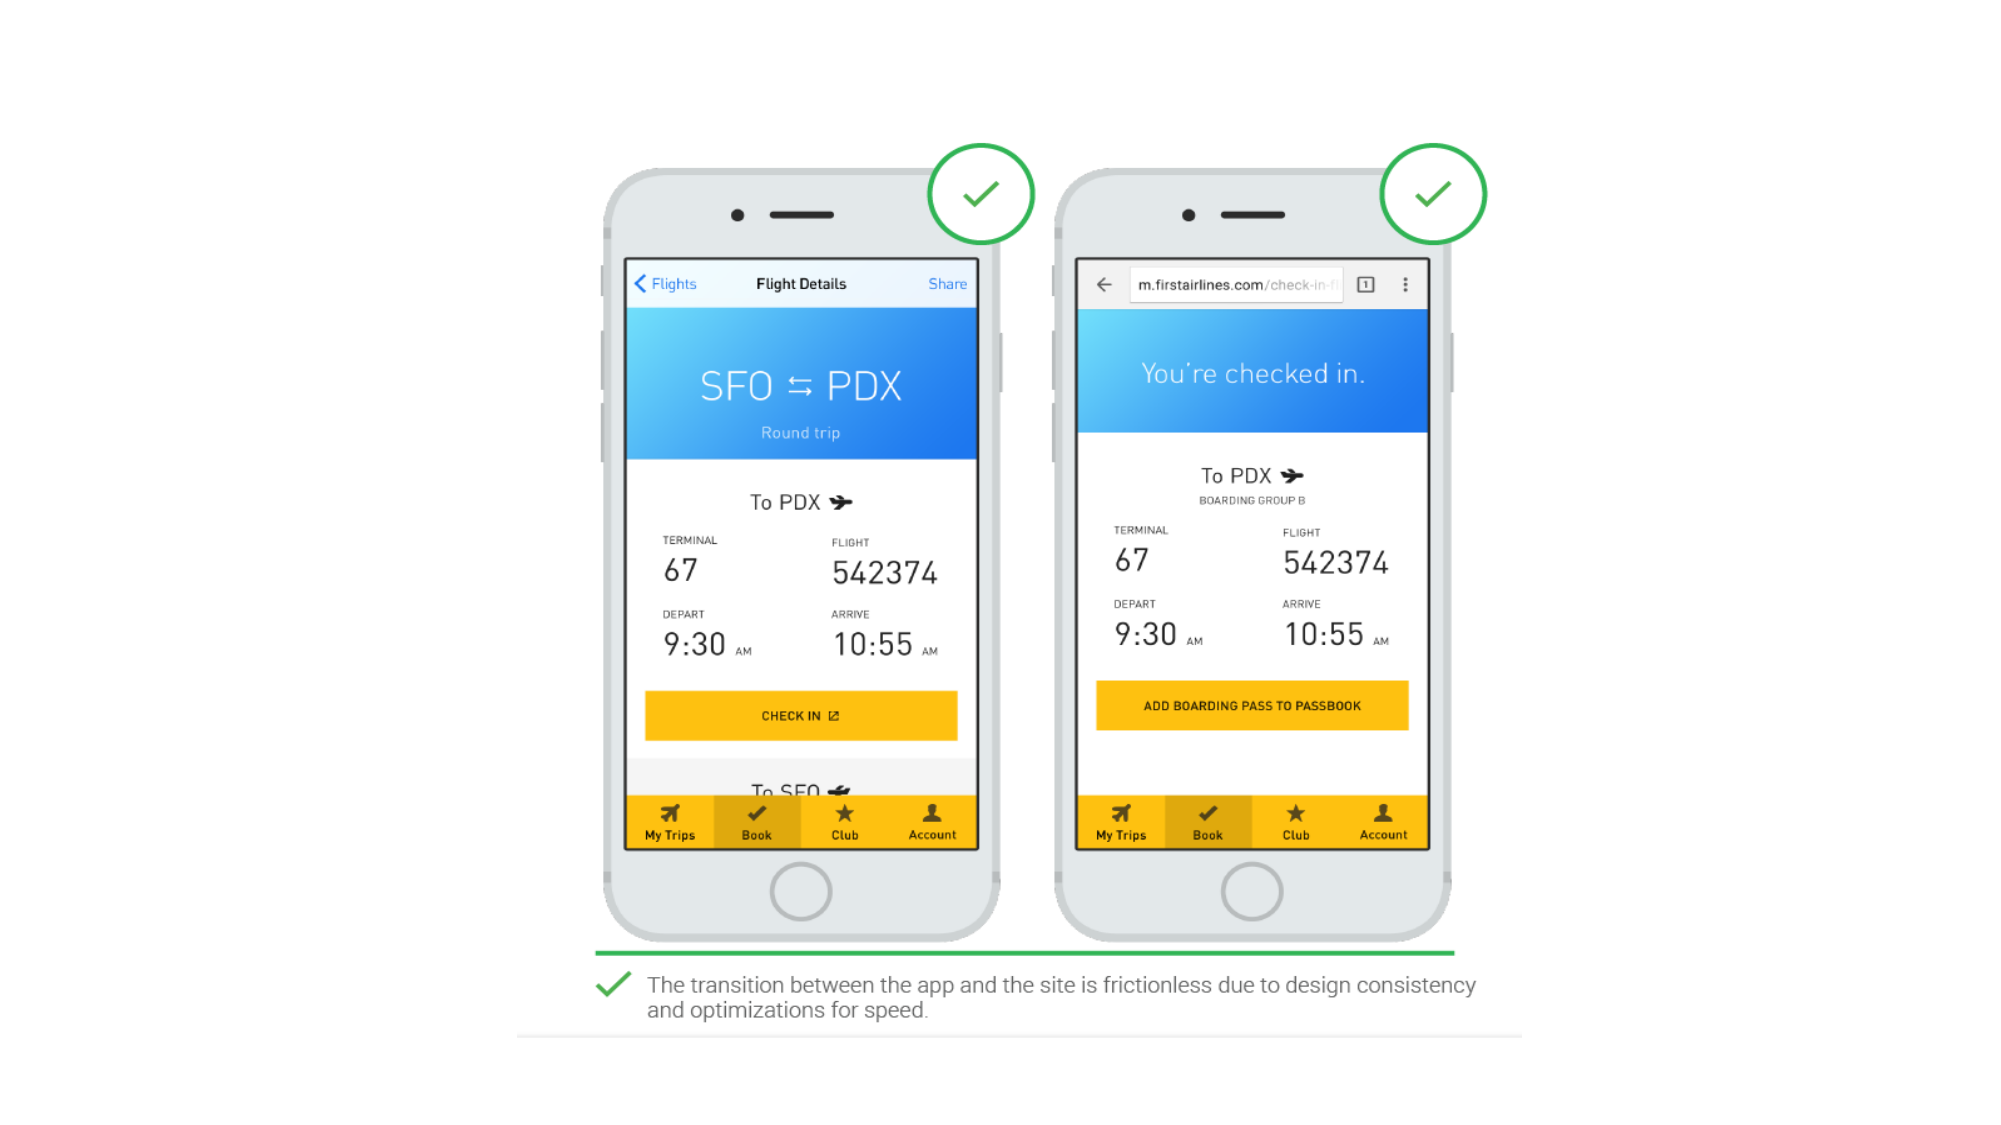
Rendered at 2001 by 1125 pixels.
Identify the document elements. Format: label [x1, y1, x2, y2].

picture [517, 136, 1522, 1039]
